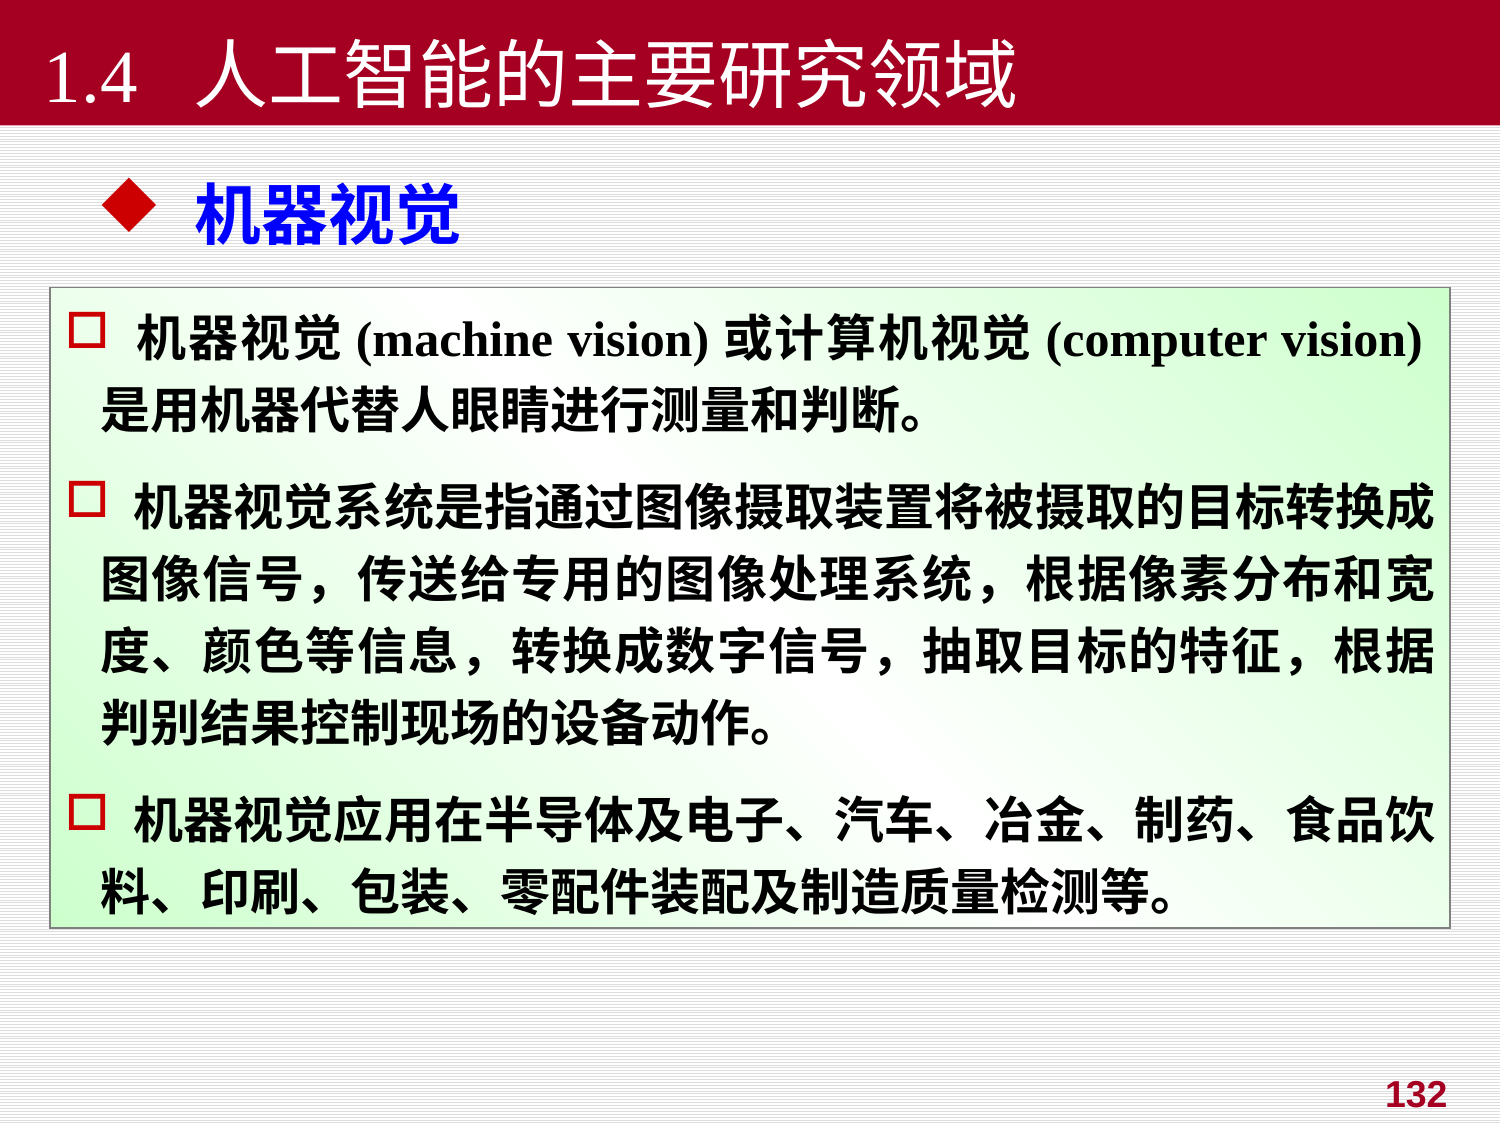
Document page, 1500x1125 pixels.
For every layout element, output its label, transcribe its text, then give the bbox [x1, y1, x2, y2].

slide_number 132 [1137, 1062, 1463, 1122]
text_box 机器视觉(machine vision)或计算机视觉(computer vision)是用机器代替人眼睛进行测量和判断。 机器视觉系统是指通过图像摄取装置将被摄取的目标转换成图像信号，传送给专用的图像处理系统，根据像素分布和宽度、颜色等信息，转换成数字信号，抽取目标的特征，根据判别结果控制现场的设备动作。 机器视觉应用在半导体及电子、汽车、冶金、制药、食品饮料、印刷、包装、零配件装配及制造质量检测等。 [50, 287, 1450, 928]
text_box 机器视觉 [82, 149, 613, 263]
title 1.4 人工智能的主要研究领域 [0, 0, 1500, 126]
